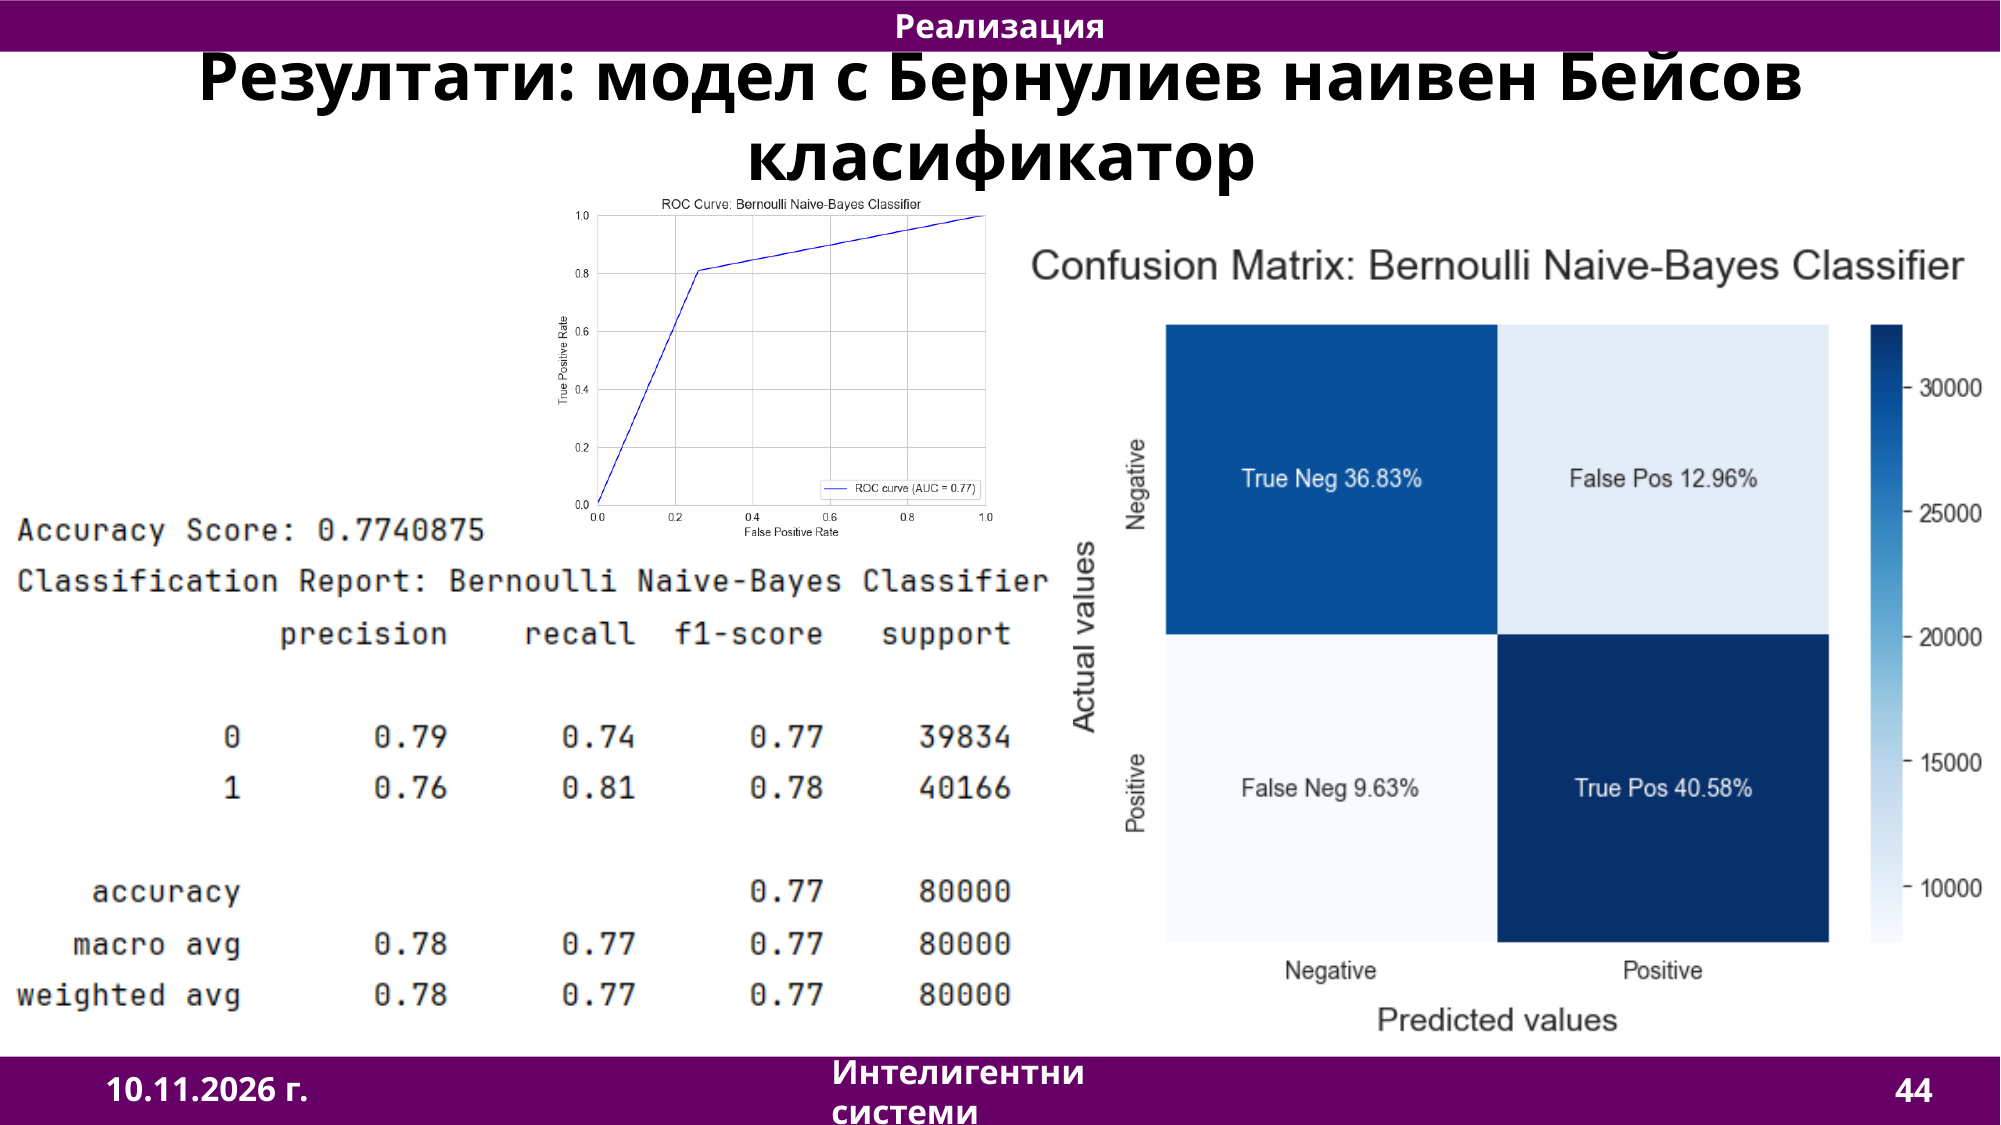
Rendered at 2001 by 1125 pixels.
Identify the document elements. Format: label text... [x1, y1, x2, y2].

slide_number 44 [1852, 1062, 1977, 1123]
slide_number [90, 1061, 334, 1121]
text_box [1163, 0, 2000, 53]
title Резултати: модел с Бернулиев наивен Бейсов класификатор [3, 53, 2000, 209]
text_box [0, 1056, 2000, 1125]
picture [0, 191, 2000, 1053]
text_box [0, 0, 837, 53]
text_box Реализация [837, 0, 1163, 56]
text_box Интелигентни системи [816, 1060, 1184, 1121]
